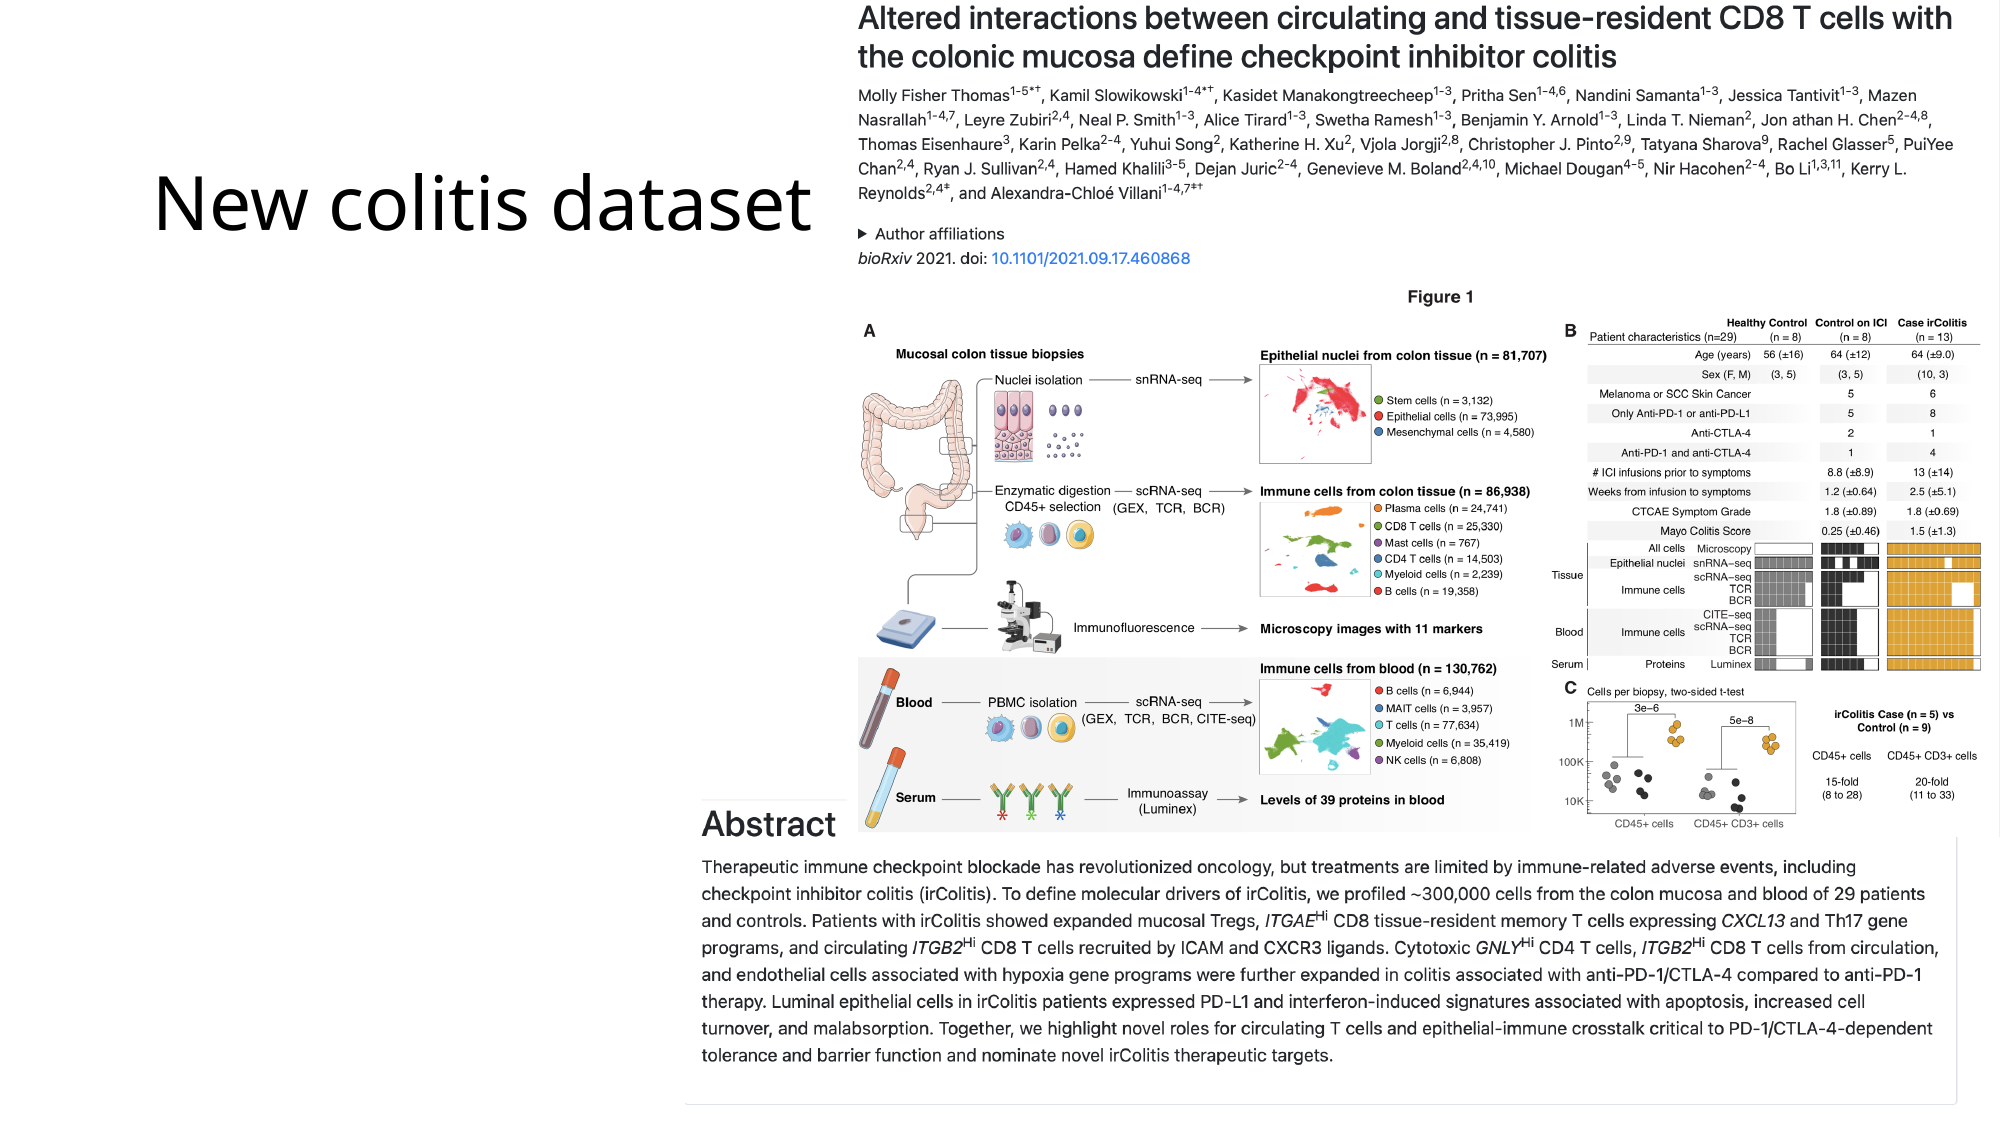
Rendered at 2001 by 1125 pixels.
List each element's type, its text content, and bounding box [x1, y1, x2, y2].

title New colitis dataset [137, 97, 847, 315]
picture [685, 0, 2000, 1124]
